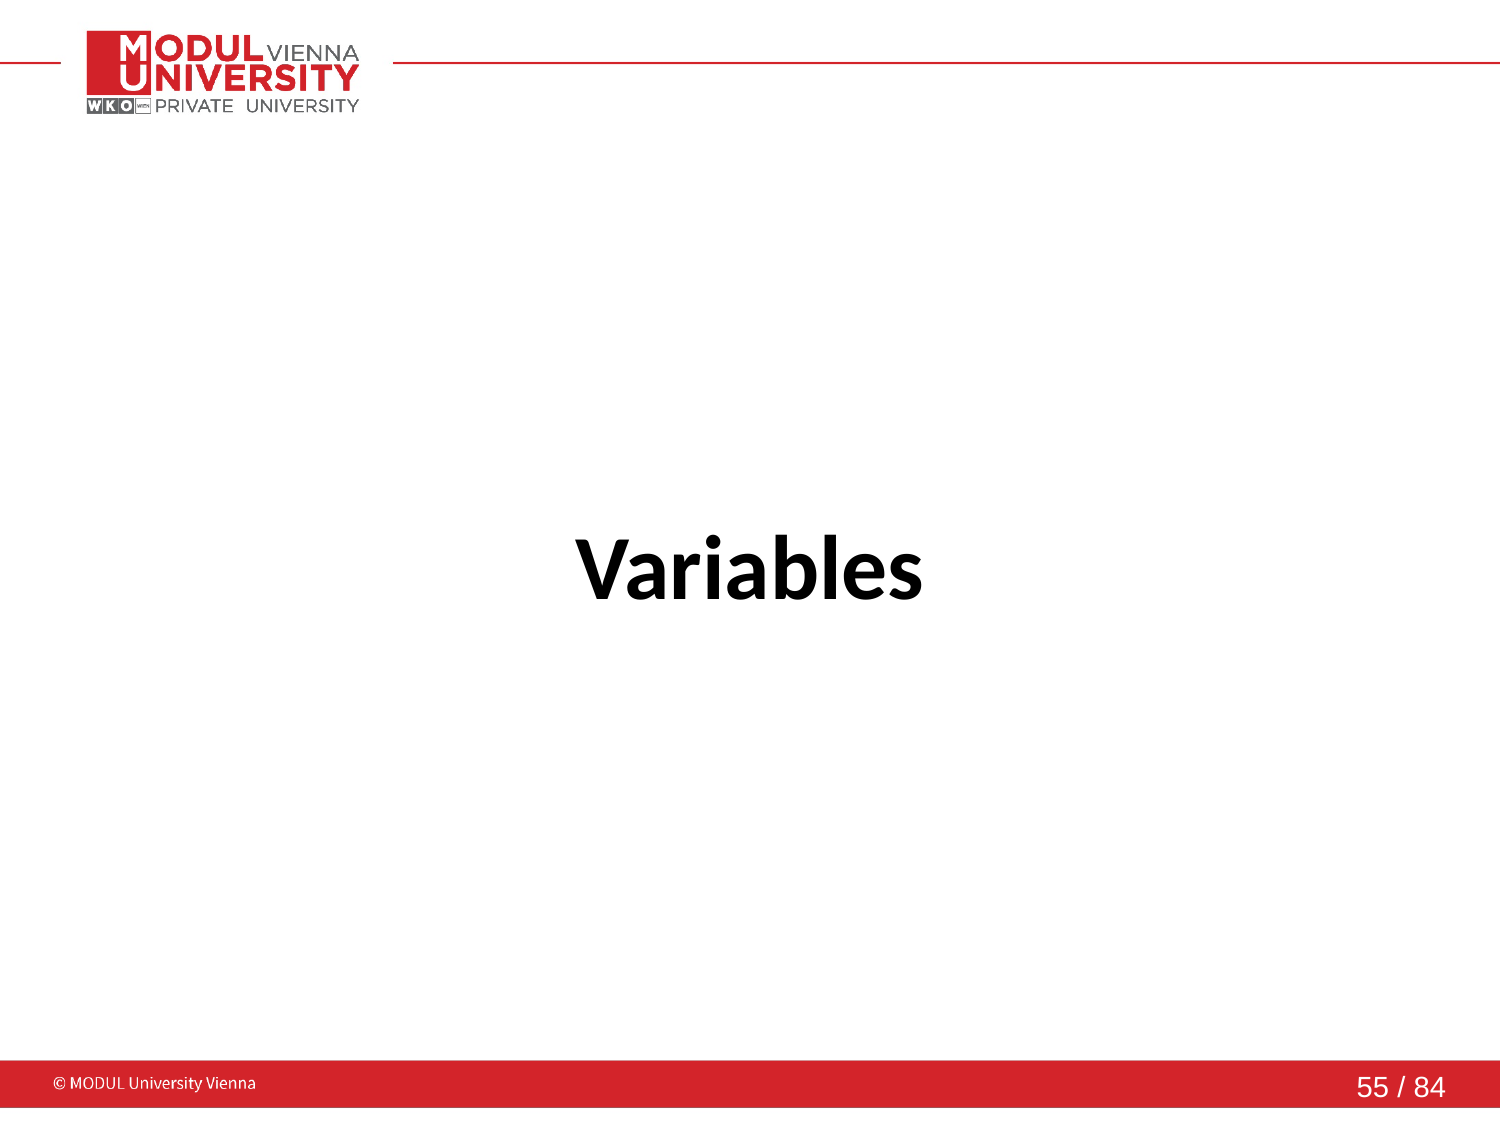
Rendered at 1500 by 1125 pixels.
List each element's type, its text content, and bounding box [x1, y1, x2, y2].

list [375, 55, 1425, 135]
picture [0, 0, 1500, 1125]
title Variables [75, 468, 1425, 657]
